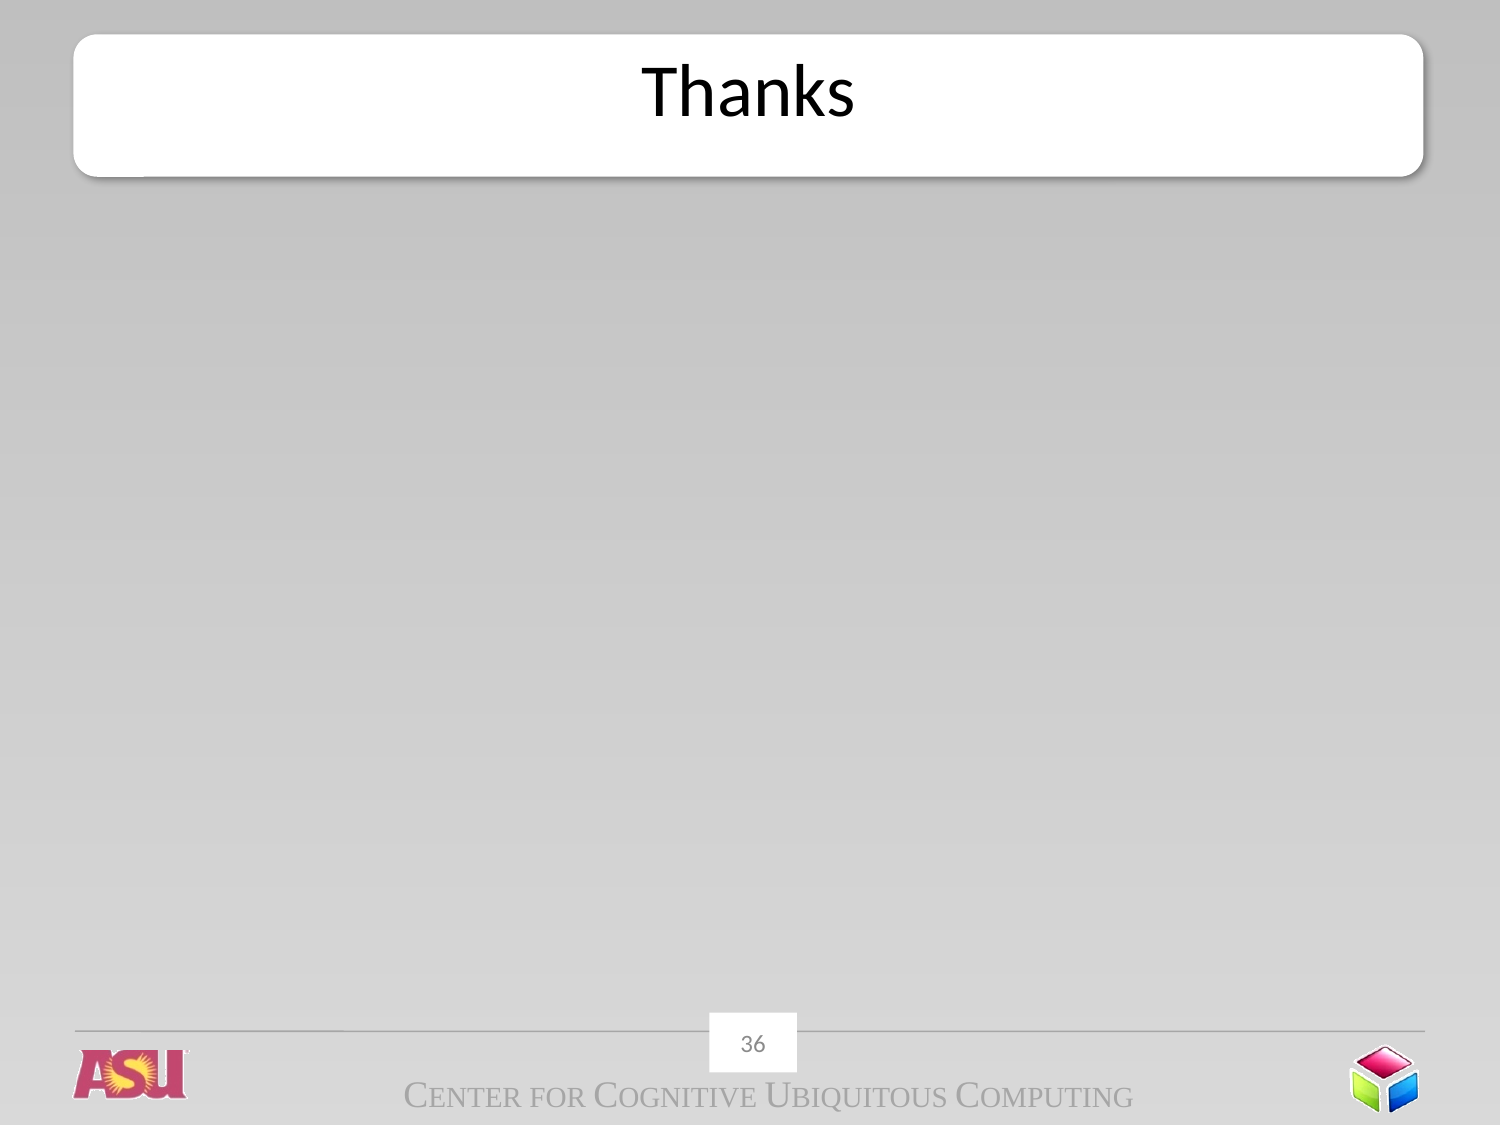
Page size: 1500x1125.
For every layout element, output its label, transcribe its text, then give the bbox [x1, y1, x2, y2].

title Thanks [73, 34, 1424, 177]
slide_number 36 [709, 1012, 797, 1073]
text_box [59, 1050, 200, 1100]
